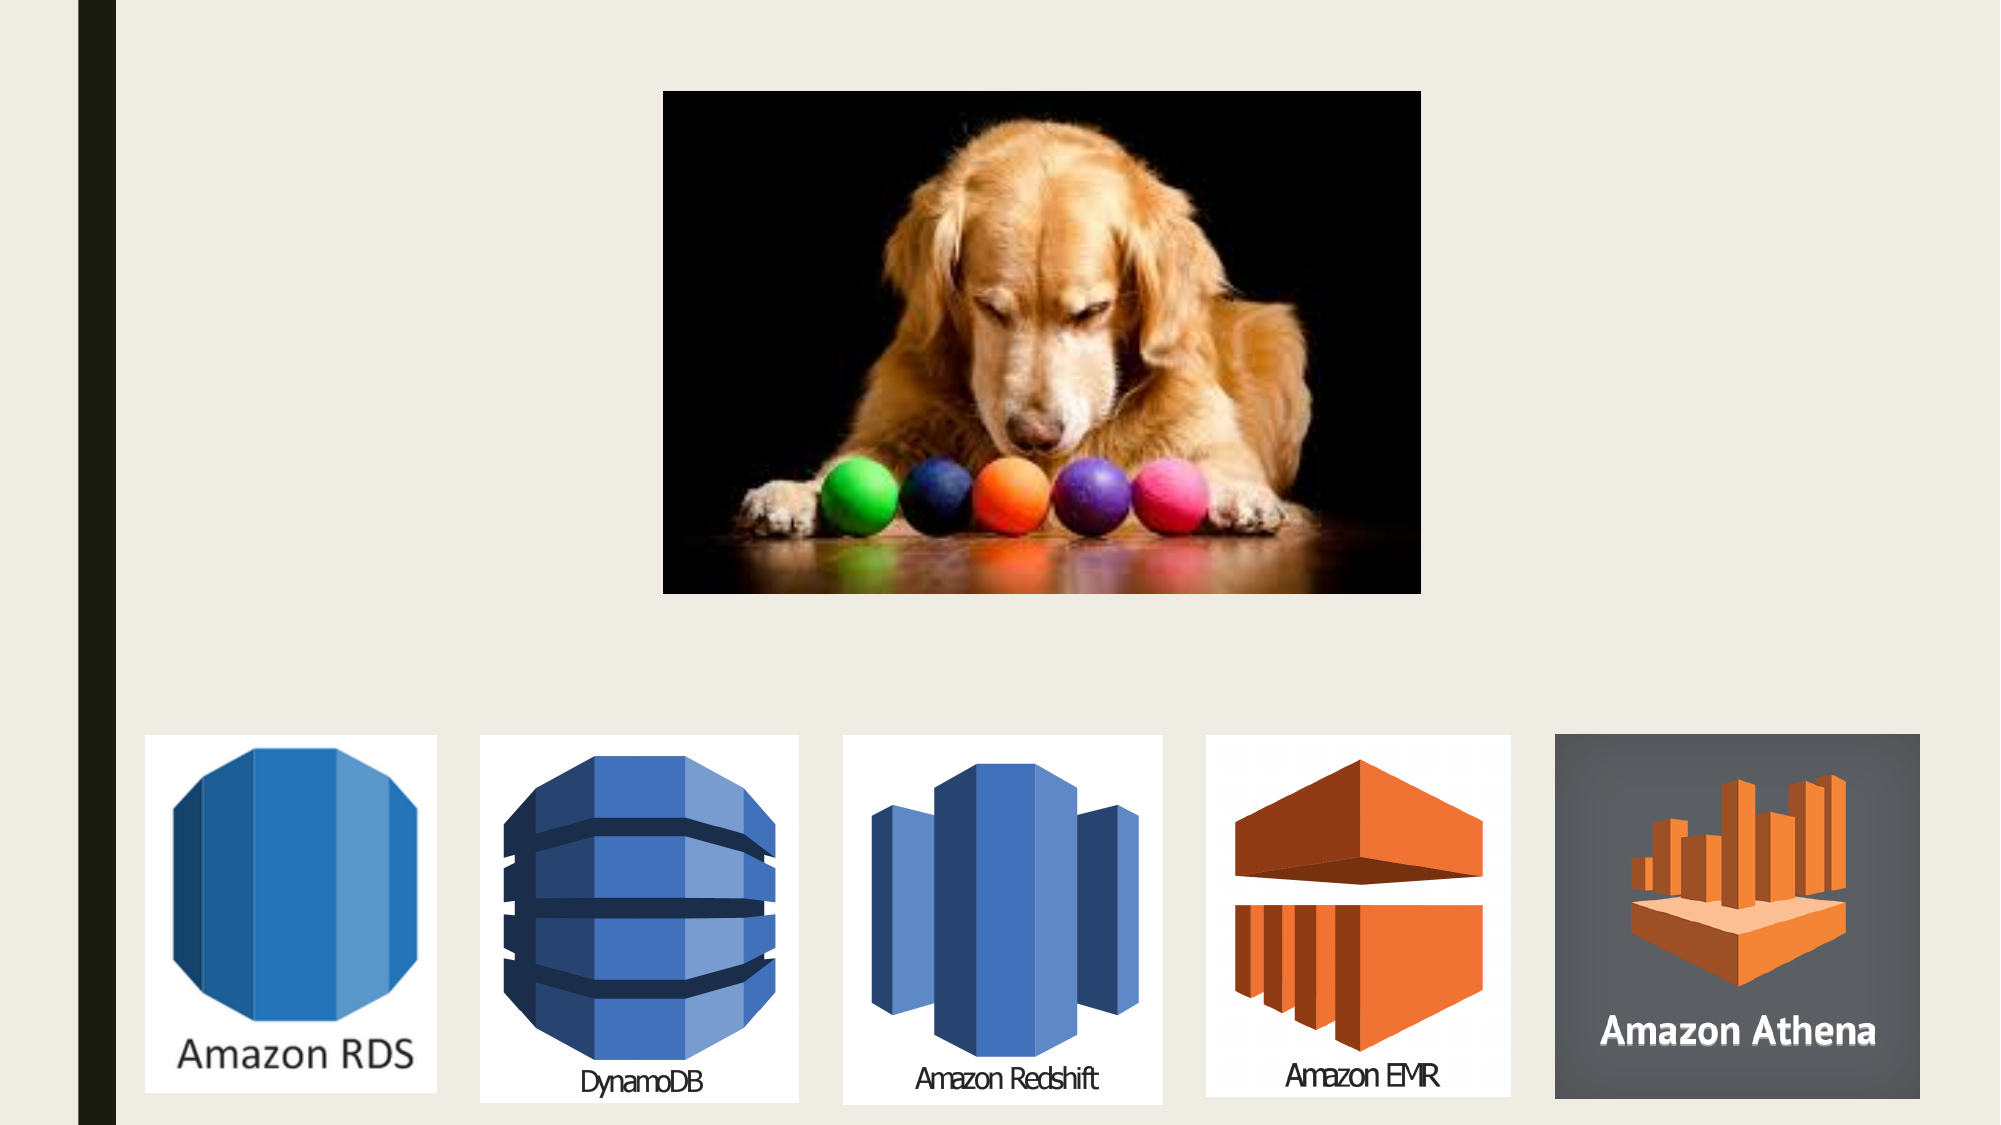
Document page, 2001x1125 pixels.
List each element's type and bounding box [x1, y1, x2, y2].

picture [480, 734, 799, 1103]
picture [663, 91, 1421, 594]
picture [1206, 735, 1511, 1097]
picture [1555, 734, 1920, 1099]
picture [843, 735, 1163, 1105]
picture [145, 734, 437, 1093]
